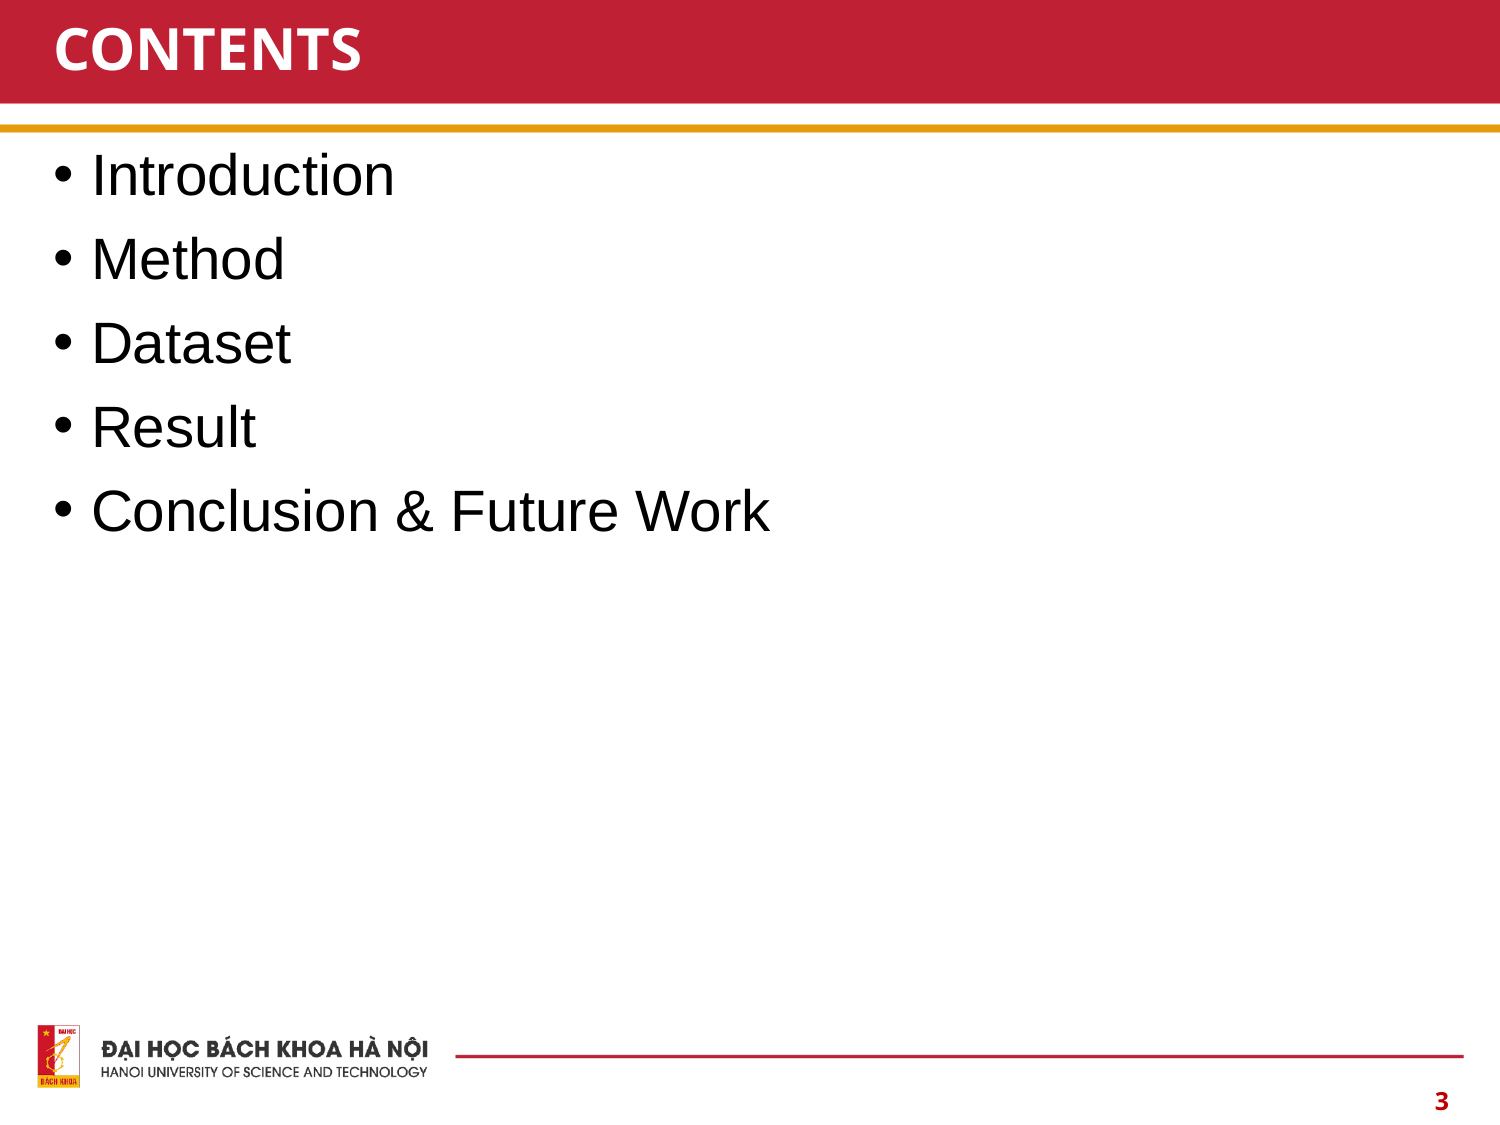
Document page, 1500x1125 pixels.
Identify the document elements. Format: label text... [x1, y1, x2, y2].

slide_number 3 [1126, 1078, 1464, 1125]
title CONTENTS [38, 12, 1462, 87]
picture [0, 0, 1500, 1125]
list Introduction Method Dataset Result Conclusion & Future Work [38, 138, 1462, 1008]
